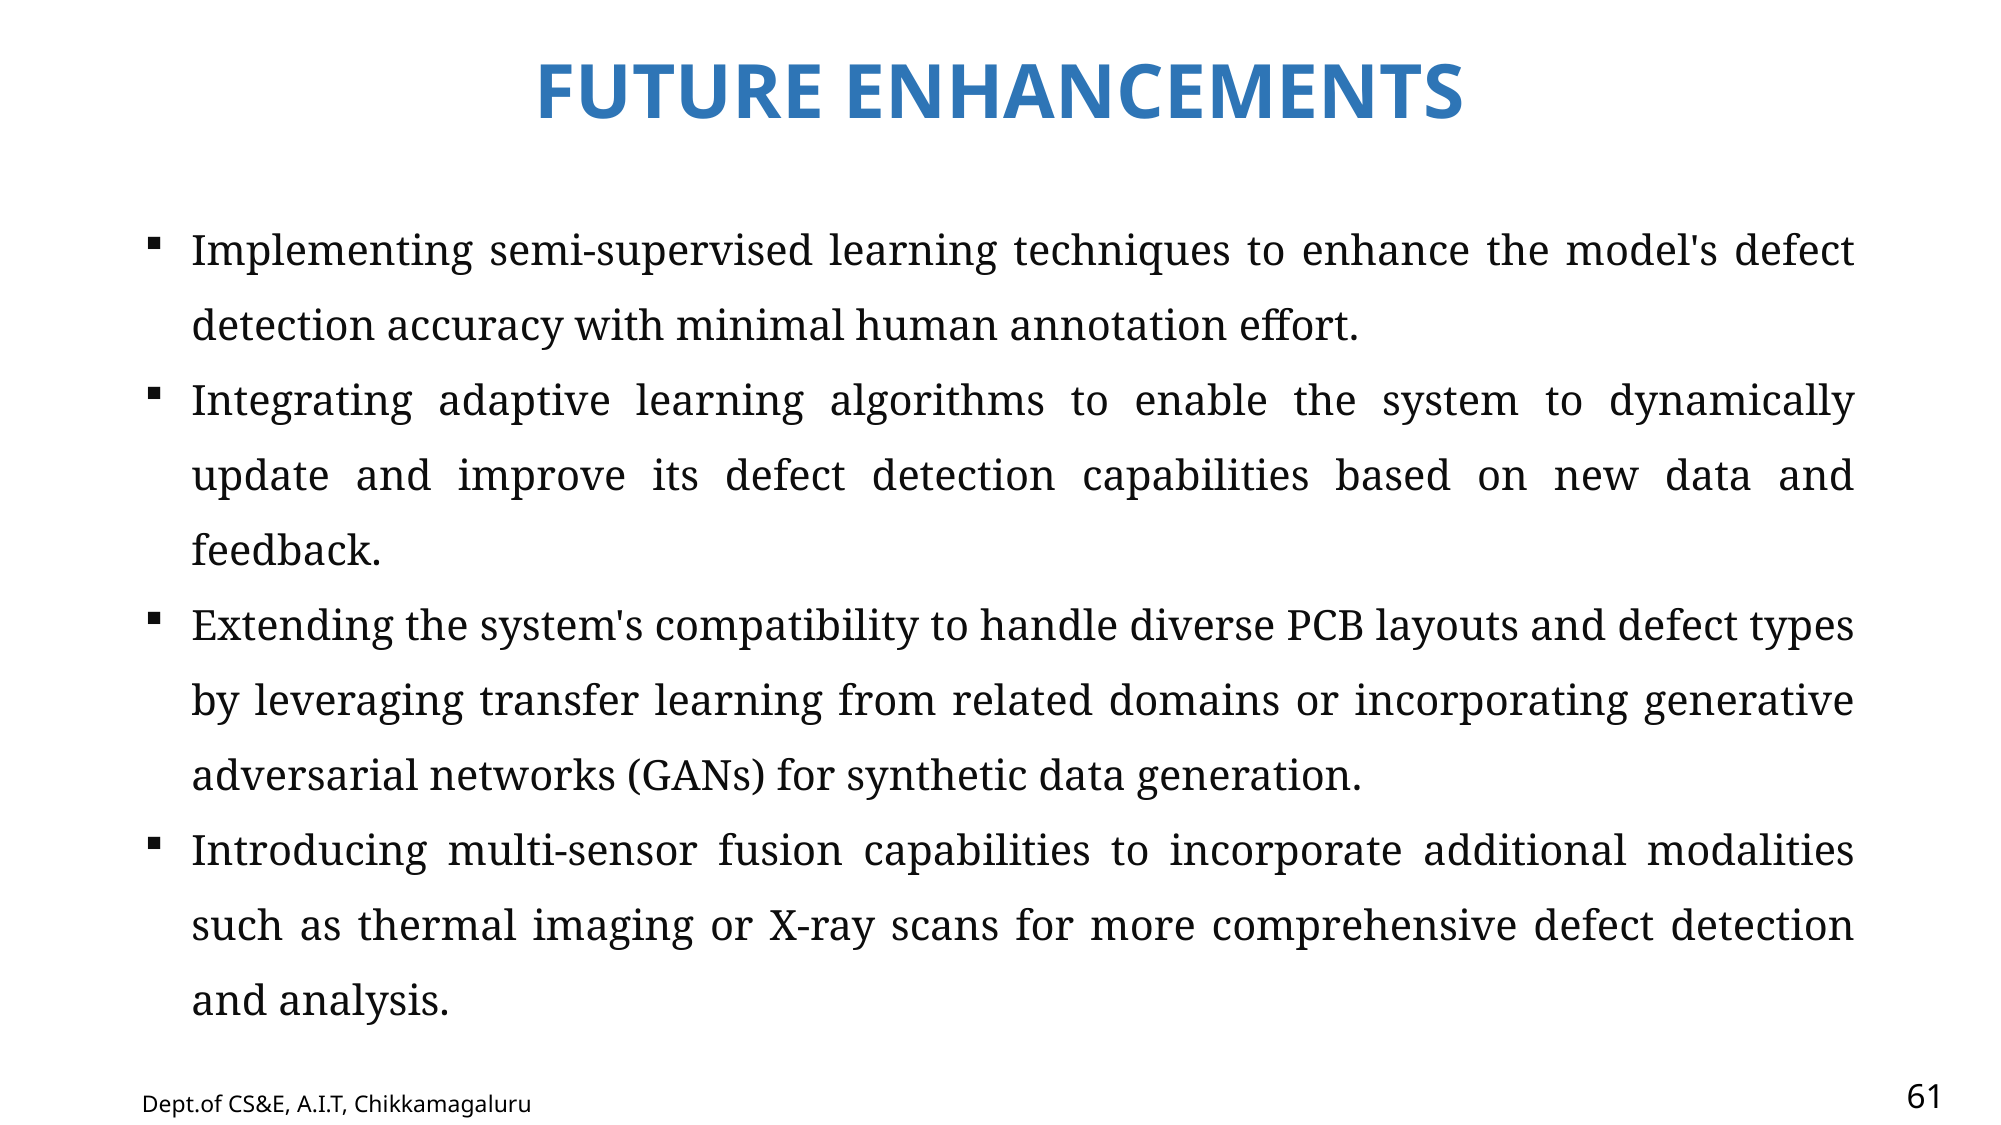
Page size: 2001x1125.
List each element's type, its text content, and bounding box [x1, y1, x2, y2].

text_box Dept.of CS&E, A.I.T, Chikkamagaluru [127, 1082, 599, 1125]
text_box Implementing semi-supervised learning techniques to enhance the model's defect detection accuracy with minimal human annotation effort. Integrating adaptive learning algorithms to enable the system to dynamically update and improve its defect detection capabilities based on new data and feedback. Extending the system's compatibility to handle diverse PCB layouts and defect types by leveraging transfer learning from related domains or incorporating generative adversarial networks (GANs) for synthetic data generation. Introducing multi-sensor fusion capabilities to incorporate additional modalities such as thermal imaging or X-ray scans for more comprehensive defect detection and analysis. [129, 191, 1871, 1106]
slide_number 61 [1885, 1073, 1960, 1122]
text_box FUTURE ENHANCEMENTS [187, 0, 1813, 191]
